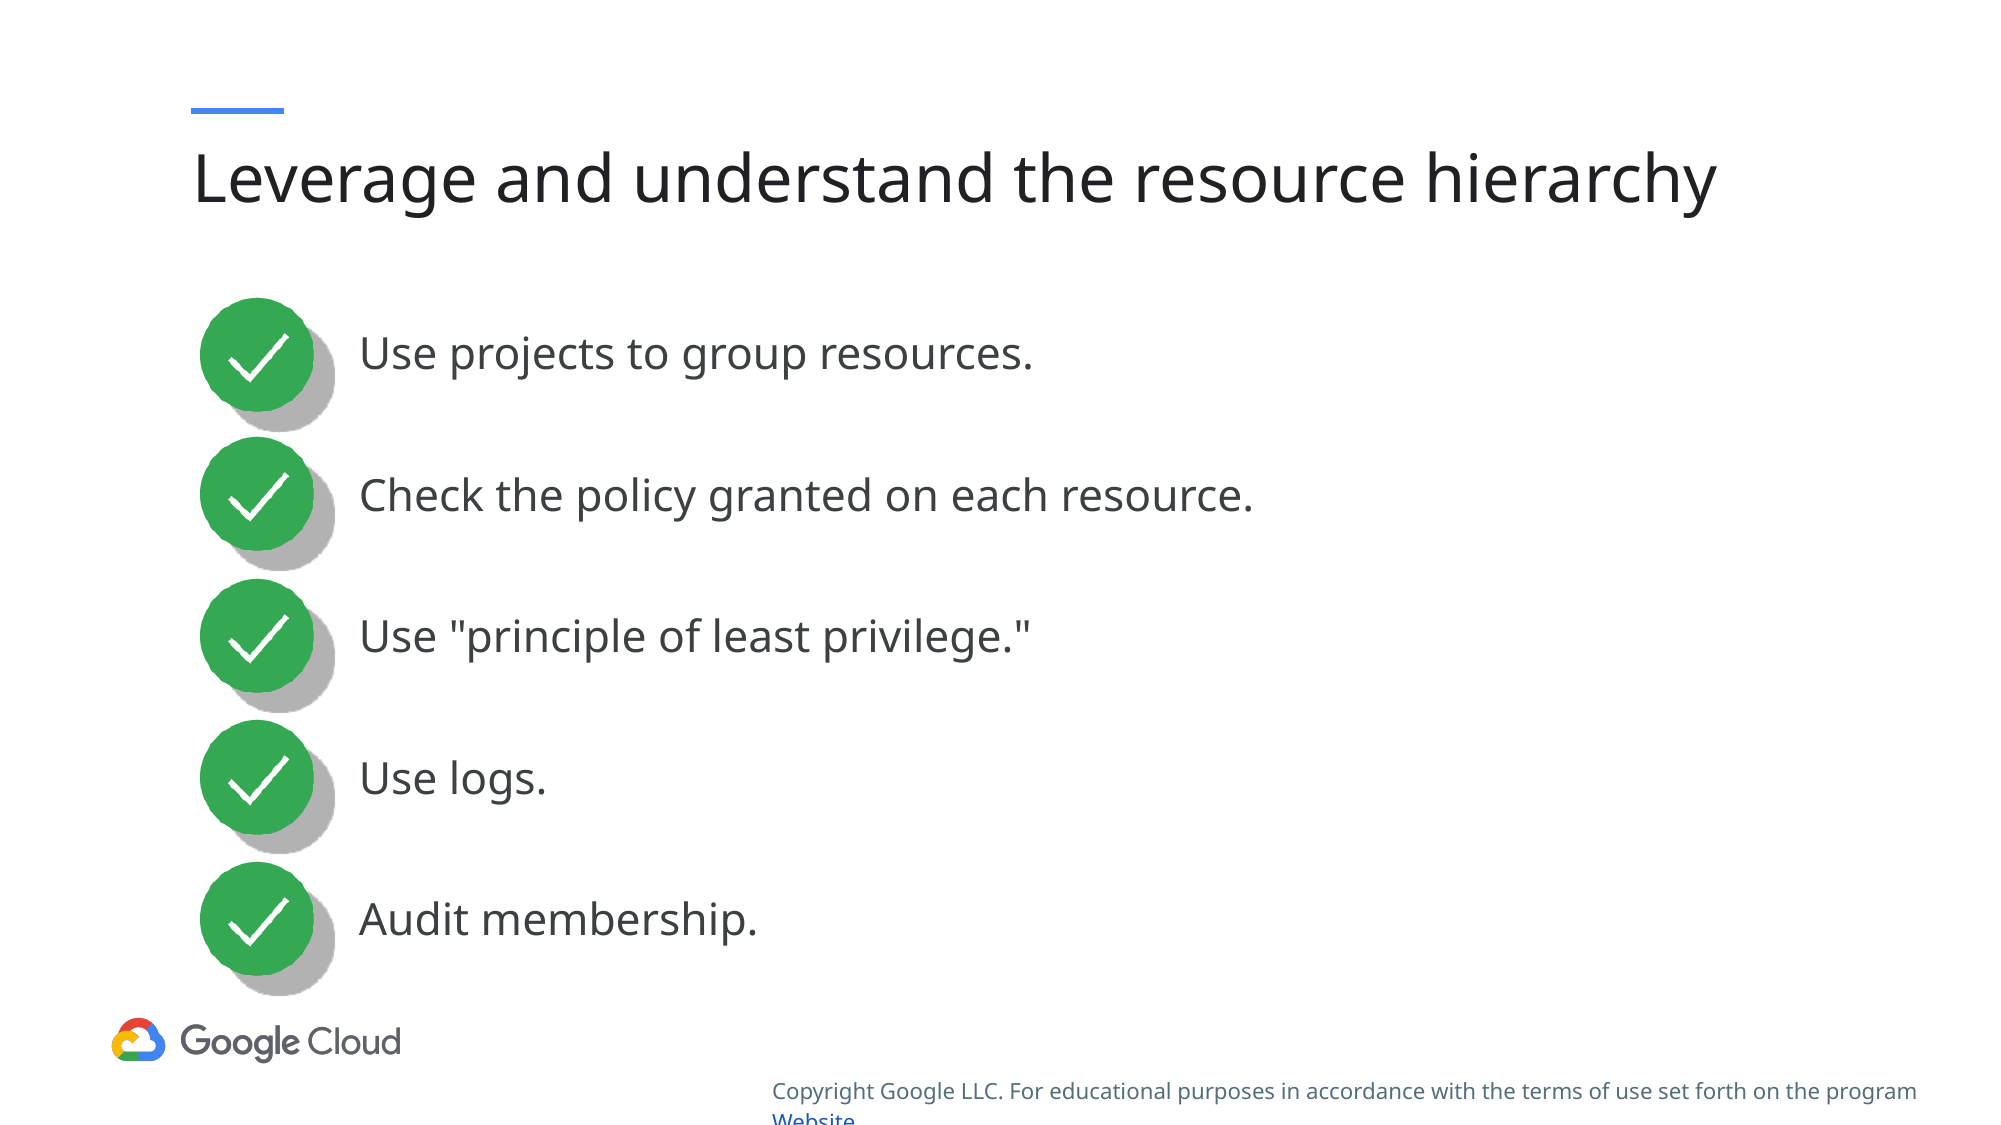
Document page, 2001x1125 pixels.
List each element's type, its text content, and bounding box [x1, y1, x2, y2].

text_box Copyright Google LLC. For educational purposes in accordance with the terms of use set forth on the program Website. [752, 1052, 1990, 1111]
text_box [199, 278, 1676, 419]
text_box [199, 702, 1676, 844]
title Leverage and understand the resource hierarchy [182, 126, 1799, 251]
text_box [199, 844, 1676, 992]
picture [110, 1012, 401, 1068]
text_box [199, 561, 1676, 702]
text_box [199, 419, 1727, 568]
